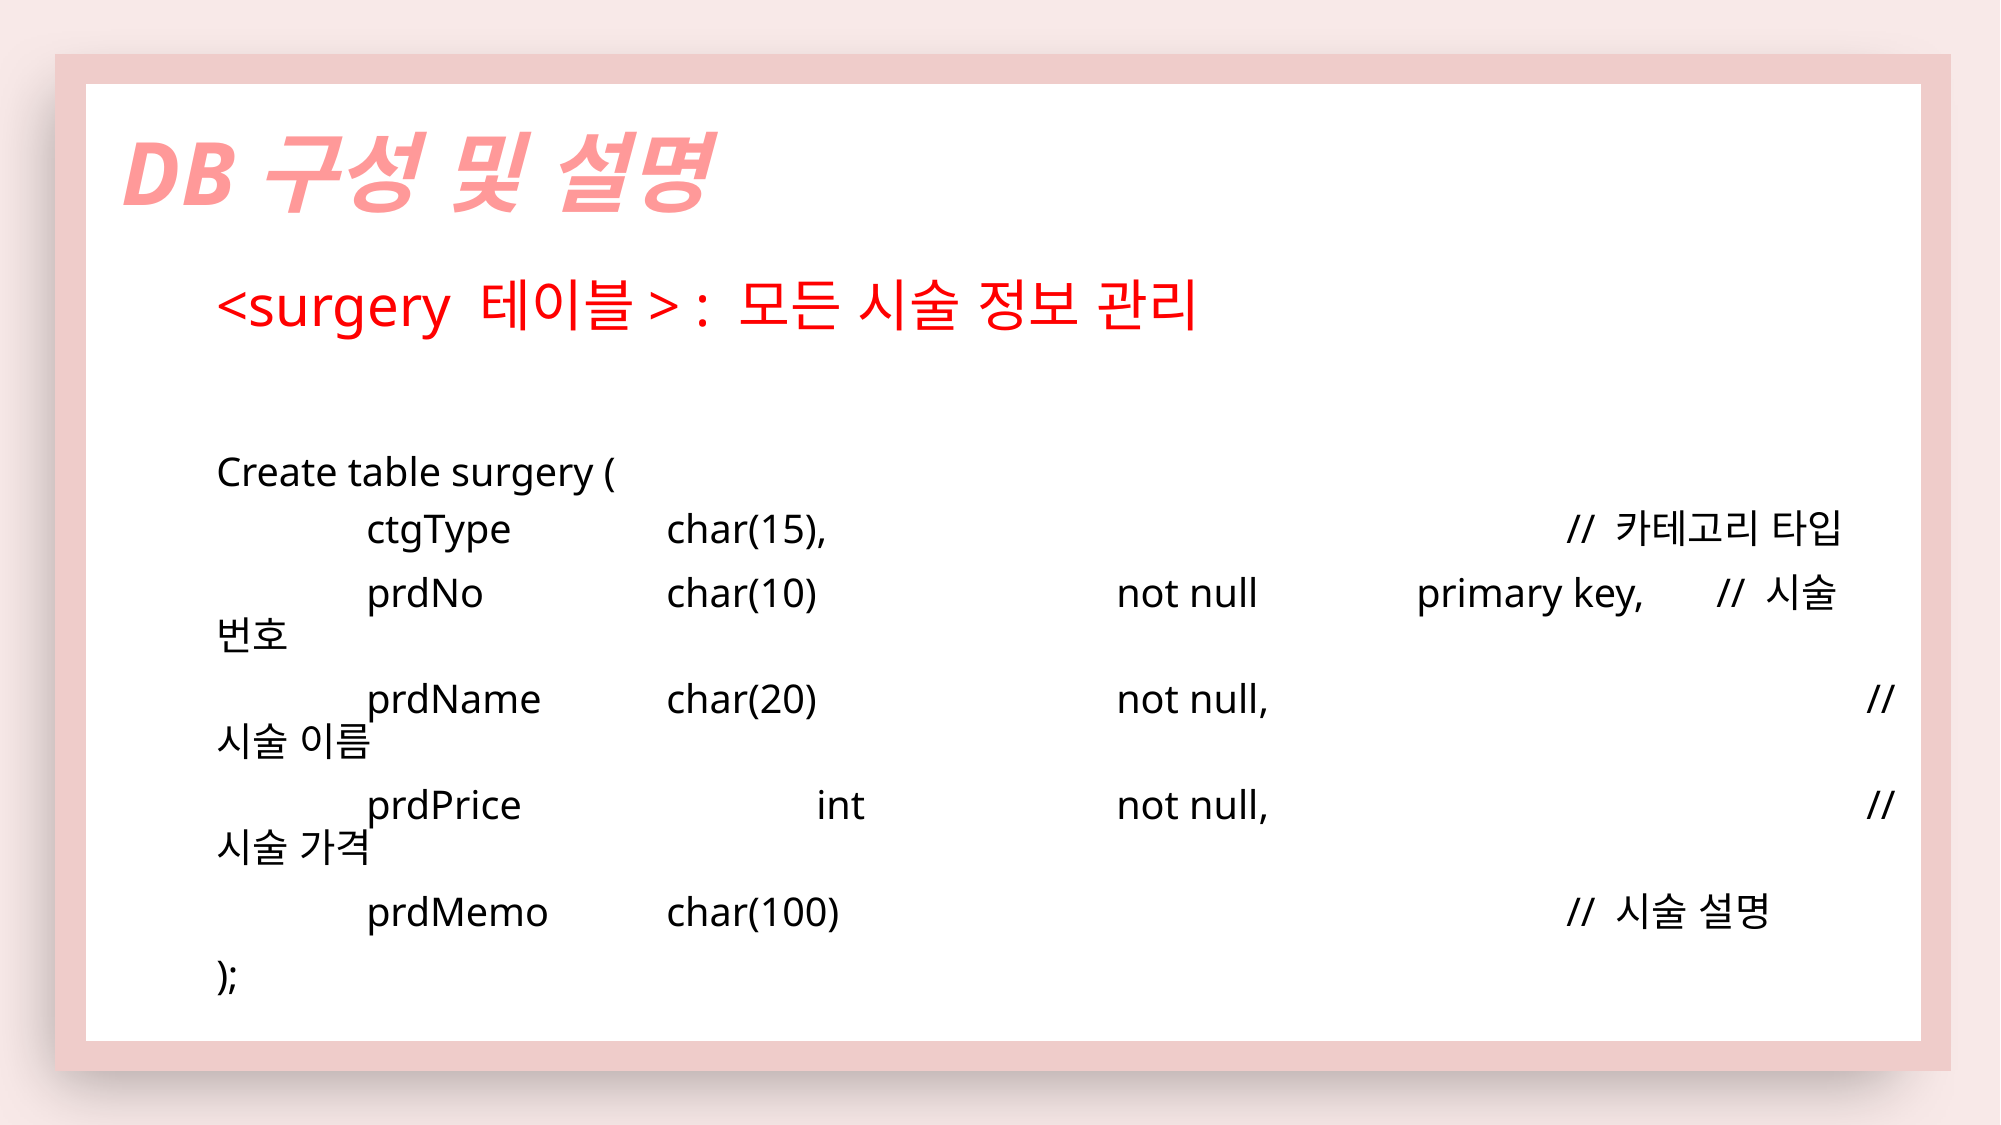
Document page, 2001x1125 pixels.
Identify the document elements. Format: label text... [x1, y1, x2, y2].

text_box [69, 68, 1937, 1057]
text_box DB구성 및 설명 [107, 111, 1893, 231]
text_box <surgery 테이블> : 모든 시술 정보 관리 Create table surgery ( ctgType char(15), // 카테고리 타입 prdNo char(10) not null primary key, // 시술 번호 prdName char(20) not null, // 시술 이름 prdPrice int not null, // 시술 가격 prdMemo char(100) // 시술 설명 ); [201, 270, 1921, 993]
